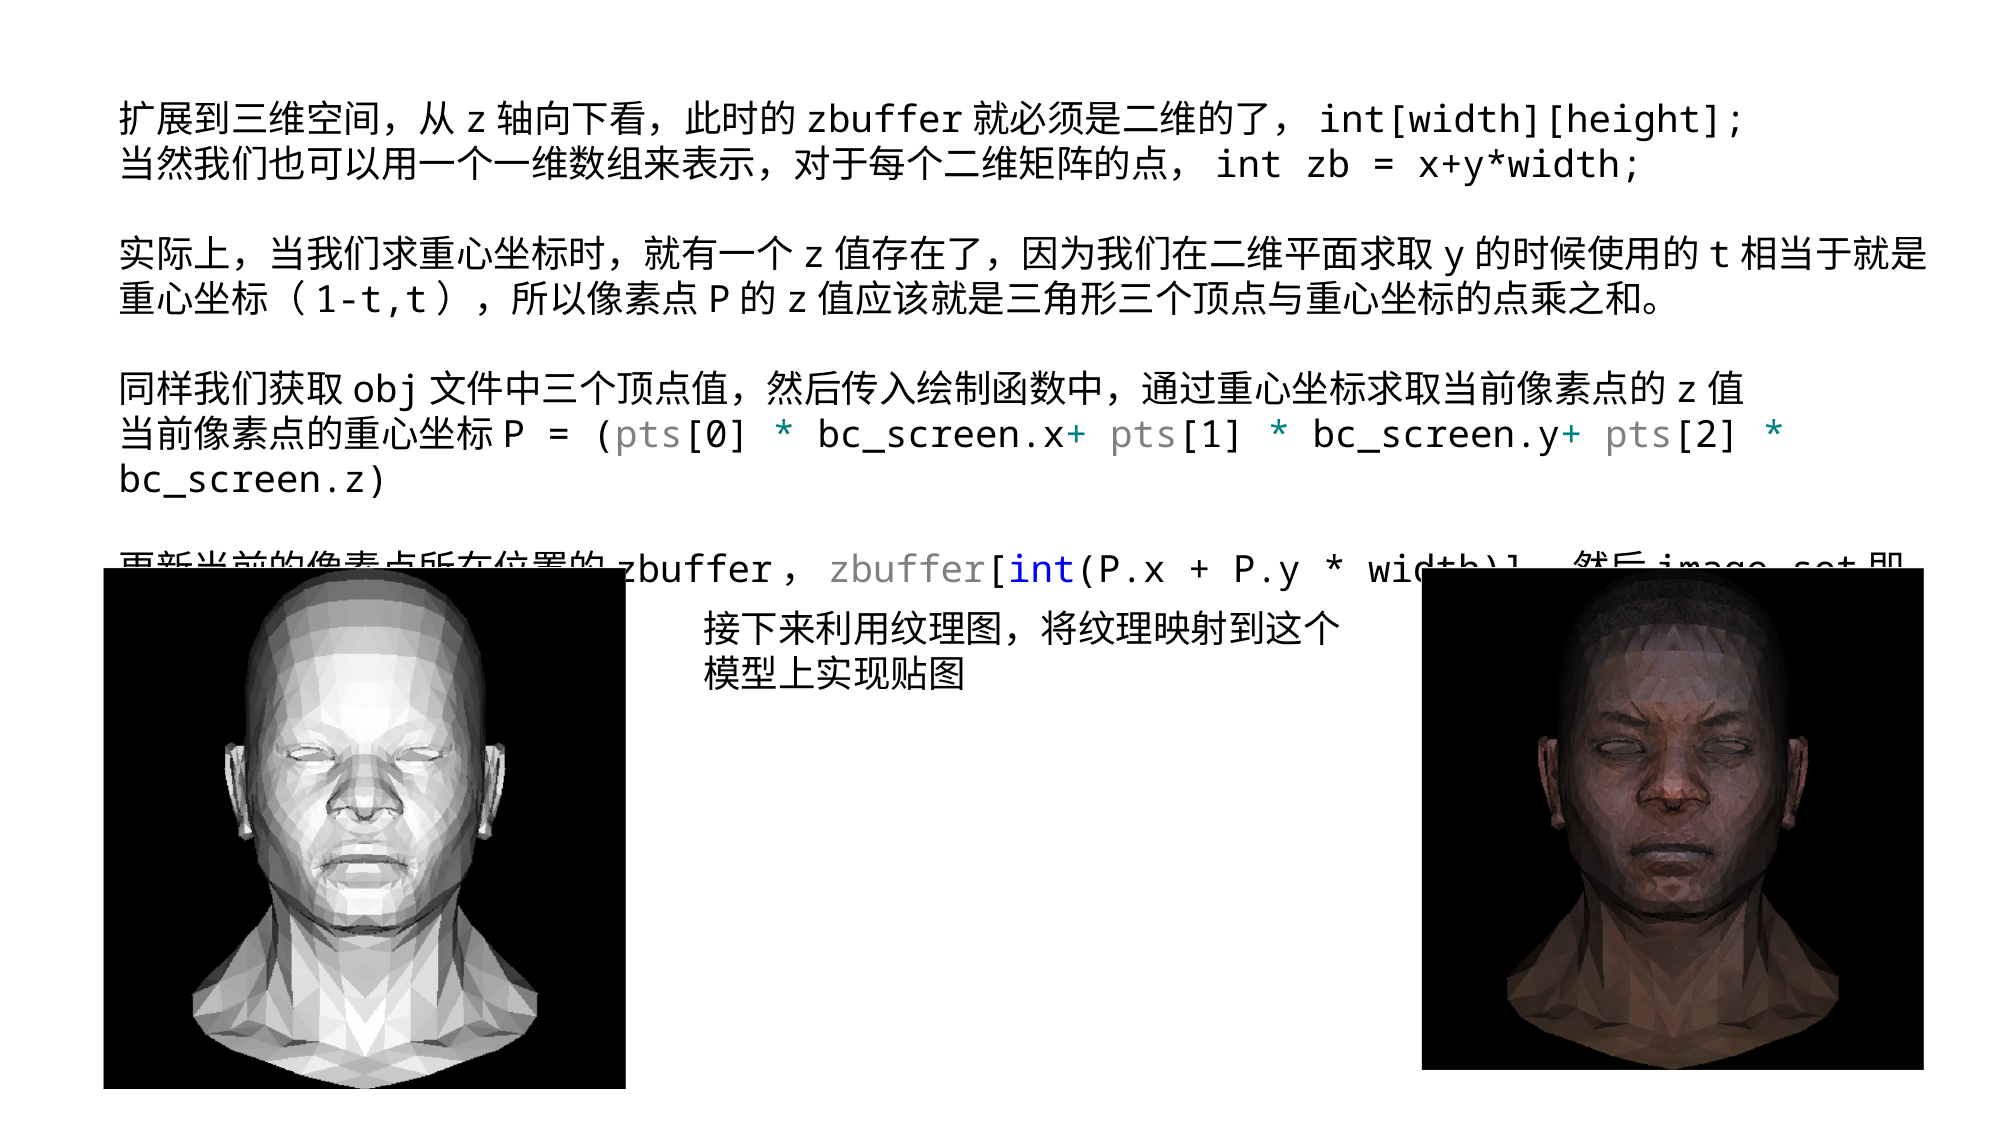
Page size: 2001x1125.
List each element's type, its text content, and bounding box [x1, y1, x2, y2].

picture [1421, 567, 1924, 1070]
picture [103, 567, 626, 1089]
text_box 接下来利用纹理图，将纹理映射到这个模型上实现贴图 [688, 597, 1359, 703]
text_box 扩展到三维空间，从z轴向下看，此时的zbuffer就必须是二维的了，int[width][height]; 当然我们也可以用一个一维数组来表示，对于每个二维矩阵的点，int zb = x+y*width; 实际上，当我们求重心坐标时，就有一个z值存在了，因为我们在二维平面求取y的时候使用的t相当于就是重心坐标（1-t,t），所以像素点P的z值应该就是三角形三个顶点与重心坐标的点乘之和。 同样我们获取obj文件中三个顶点值，然后传入绘制函数中，通过重心坐标求取当前像素点的z值 当前像素点的重心坐标P = (pts[0] * bc_screen.x+ pts[1] * bc_screen.y+ pts[2] * bc_screen.z) 更新当前的像素点所在位置的zbuffer，zbuffer[int(P.x + P.y * width)]，然后image.set即可 [103, 87, 1956, 643]
